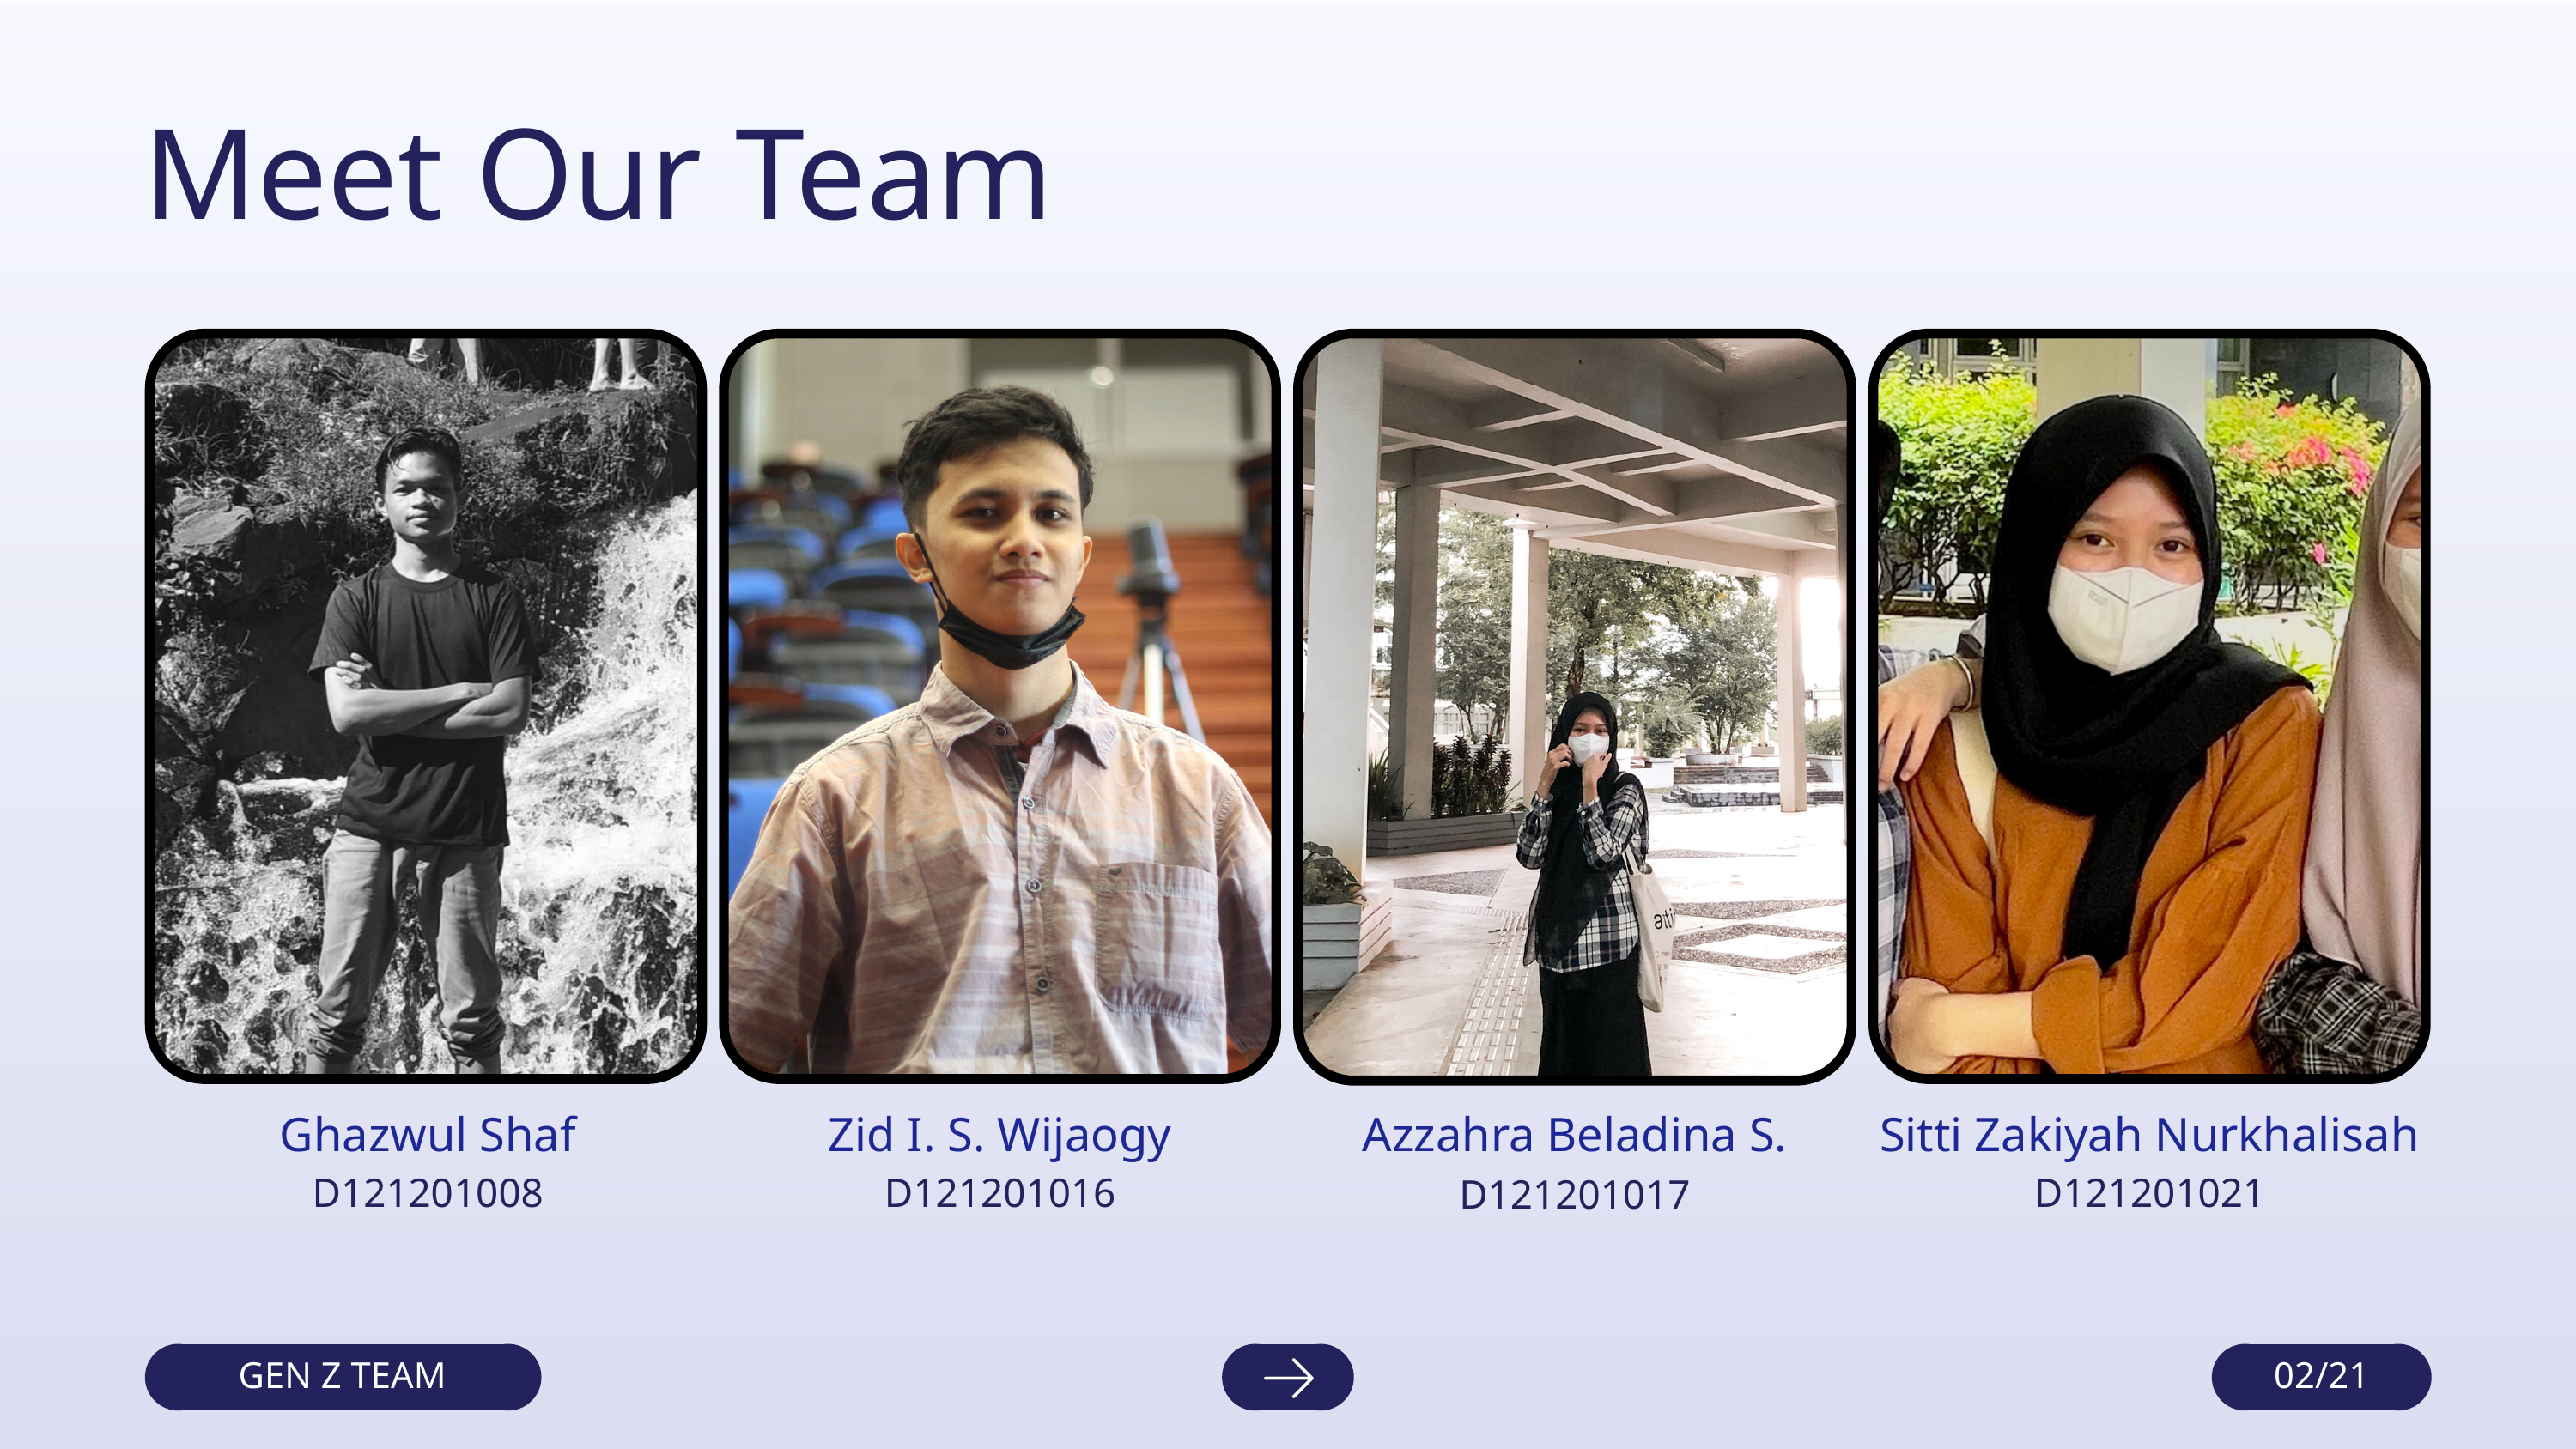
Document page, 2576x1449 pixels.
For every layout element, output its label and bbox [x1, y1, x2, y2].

text_box [1292, 328, 1857, 1086]
text_box [1868, 328, 2432, 1085]
text_box [178, 1343, 509, 1411]
text_box [2401, 1343, 2433, 1411]
text_box [719, 328, 1282, 1085]
text_box [1255, 1343, 1321, 1411]
text_box [511, 1343, 542, 1411]
text_box [1322, 1343, 1355, 1411]
text_box [2245, 1343, 2399, 1411]
picture [0, 0, 2576, 1449]
text_box [144, 1343, 176, 1411]
text_box [2211, 1343, 2243, 1411]
text_box [1221, 1343, 1253, 1411]
text_box [144, 328, 708, 1085]
